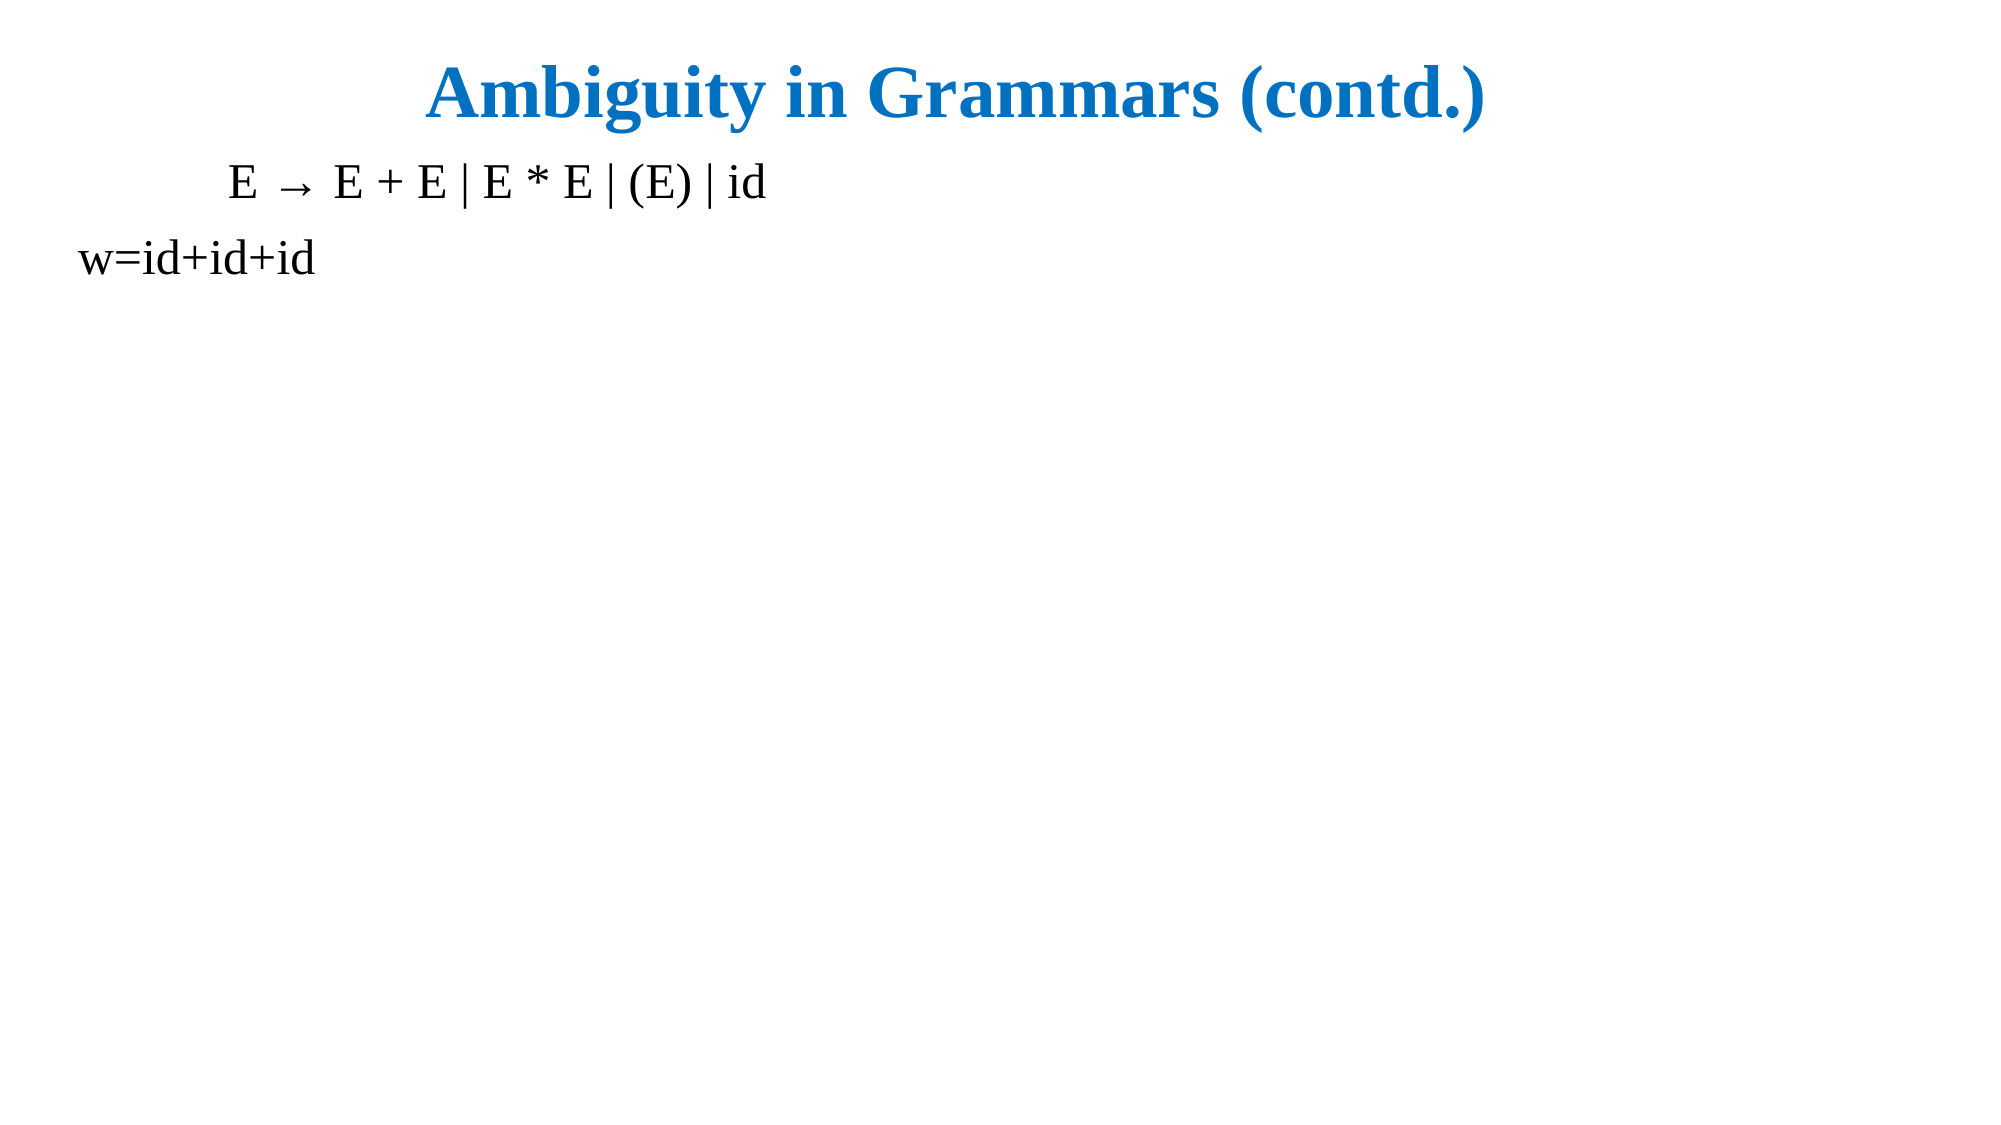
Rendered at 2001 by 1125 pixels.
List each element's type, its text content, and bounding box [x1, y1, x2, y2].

title Ambiguity in Grammars (contd.) [63, 28, 1850, 132]
text_box w=id+id+id [63, 217, 343, 292]
text_box E → E + E | E * E | (E) | id [63, 132, 1945, 217]
